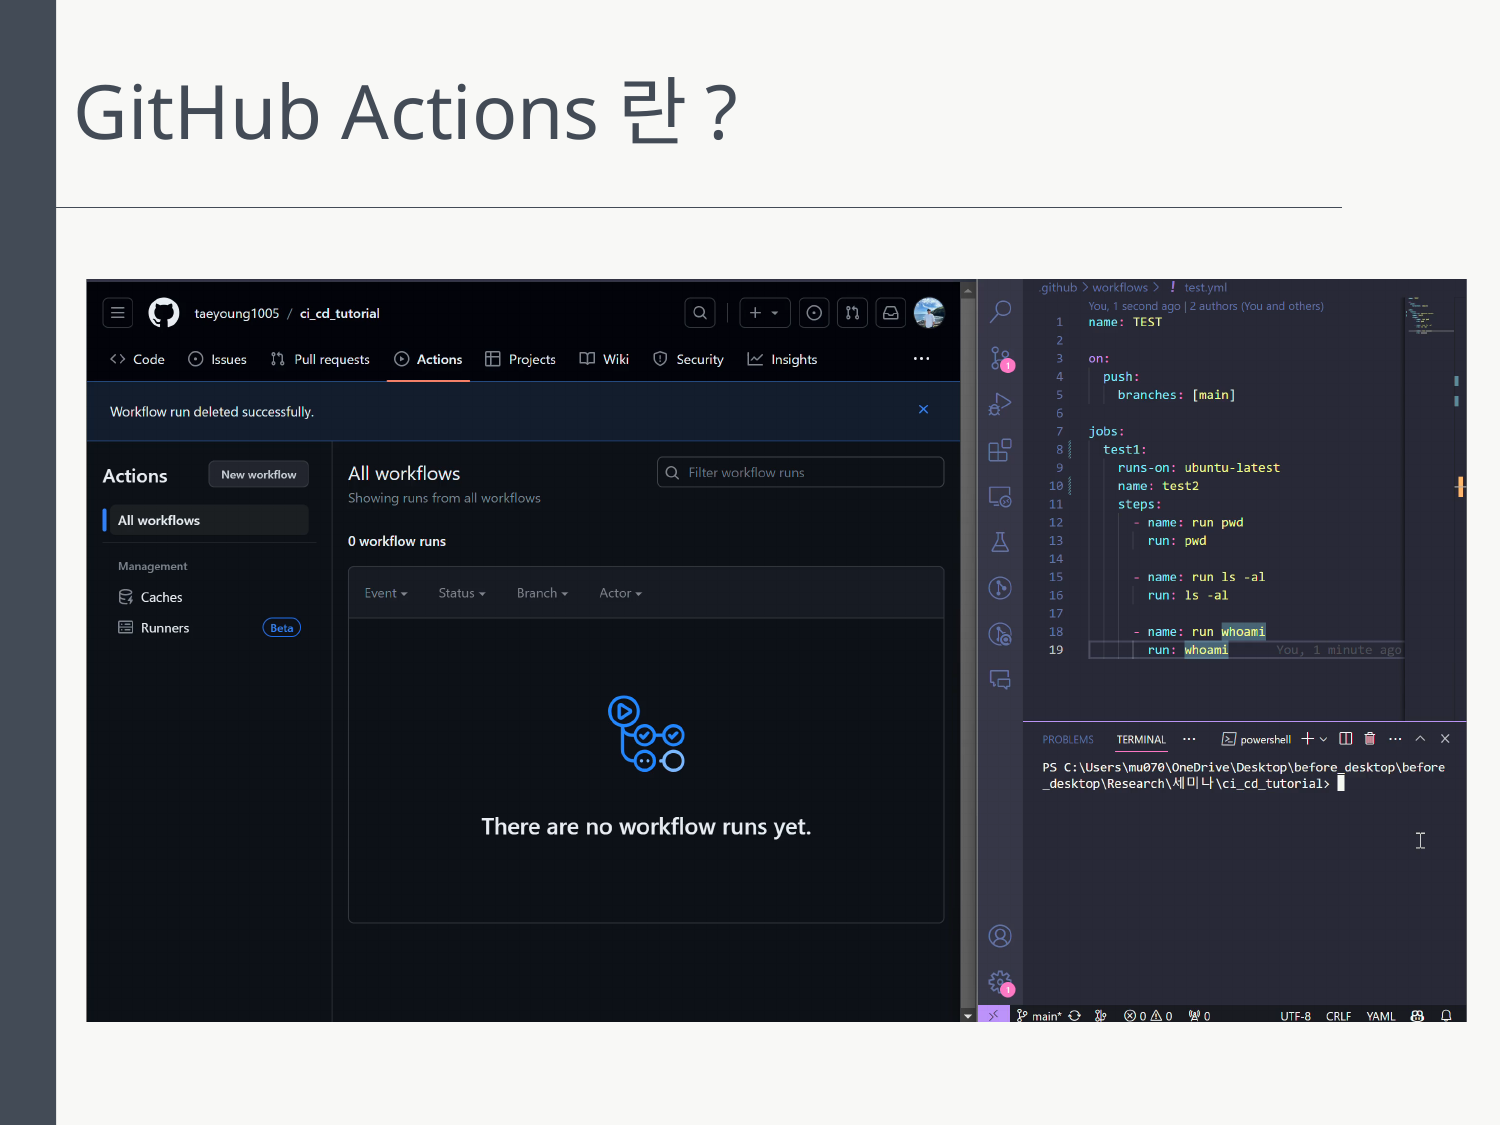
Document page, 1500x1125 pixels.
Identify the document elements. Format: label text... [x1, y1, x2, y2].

text_box [0, 0, 57, 1125]
text_box GitHub Actions란? [59, 56, 753, 162]
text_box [85, 279, 1468, 1023]
